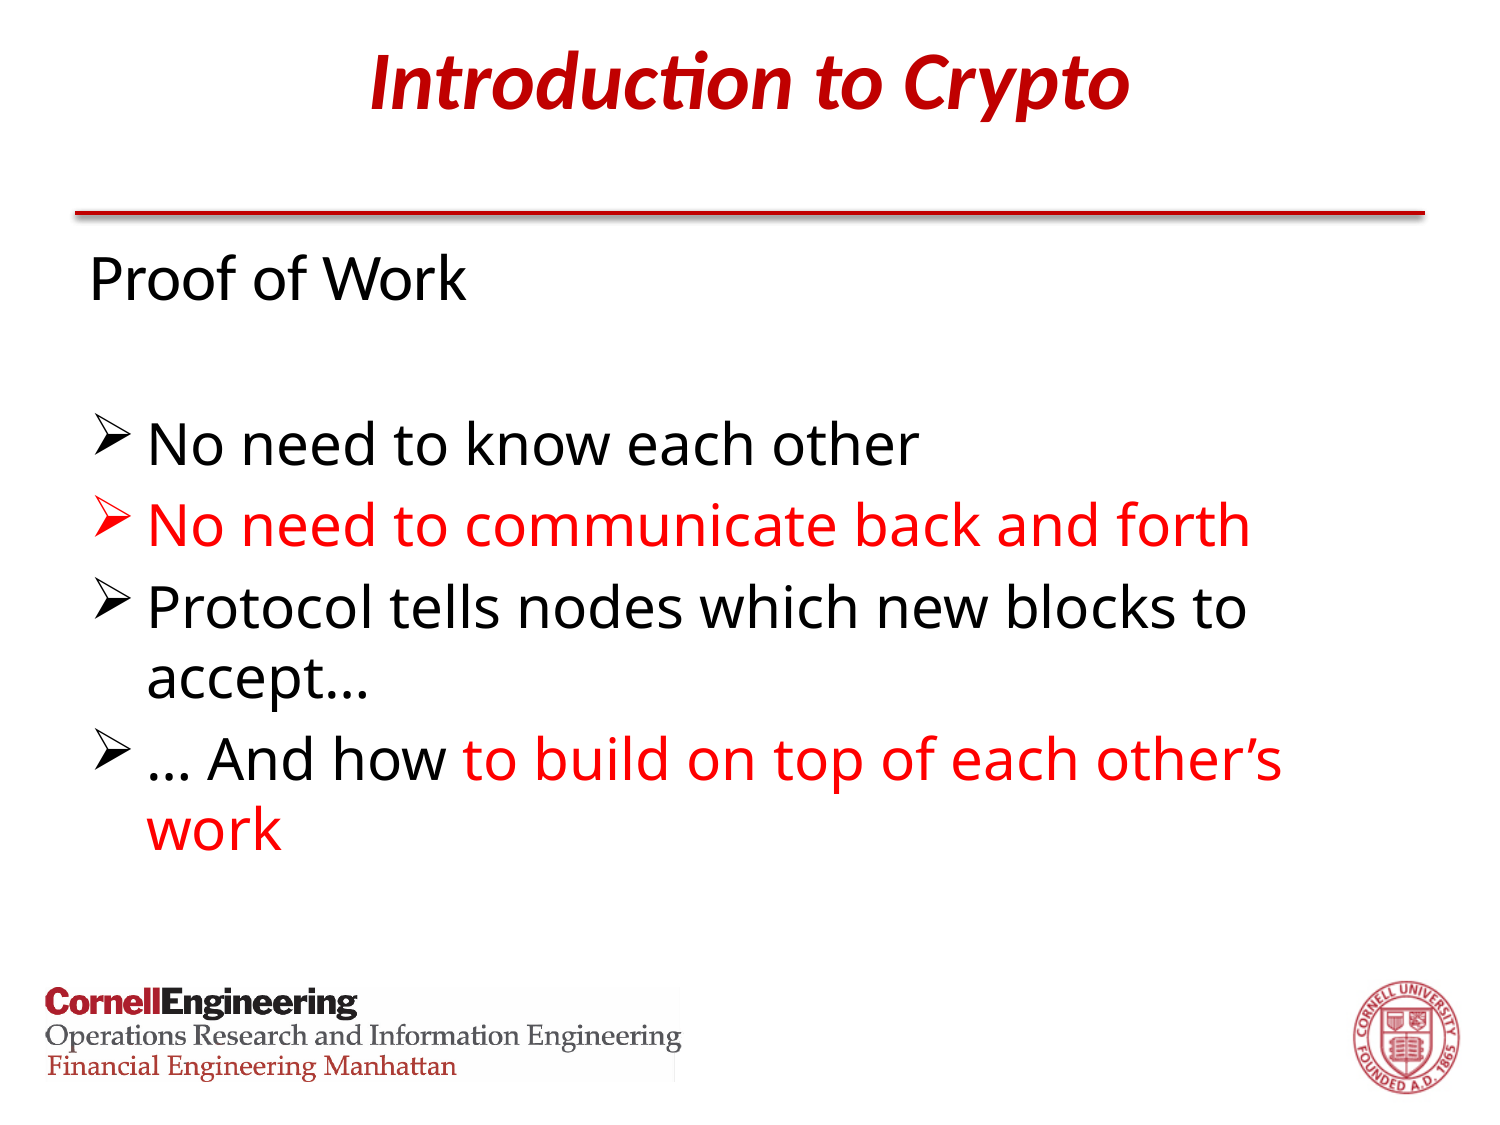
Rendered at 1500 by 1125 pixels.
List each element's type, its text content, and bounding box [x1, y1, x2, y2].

title Introduction to Crypto [75, 18, 1425, 207]
picture [45, 987, 828, 1082]
list Proof of Work No need to know each other No need to communicate back and forth Protocol tells nodes which new blocks to accept… … And how to build on top of each other’s work [75, 226, 1425, 972]
picture [1320, 944, 1493, 1125]
